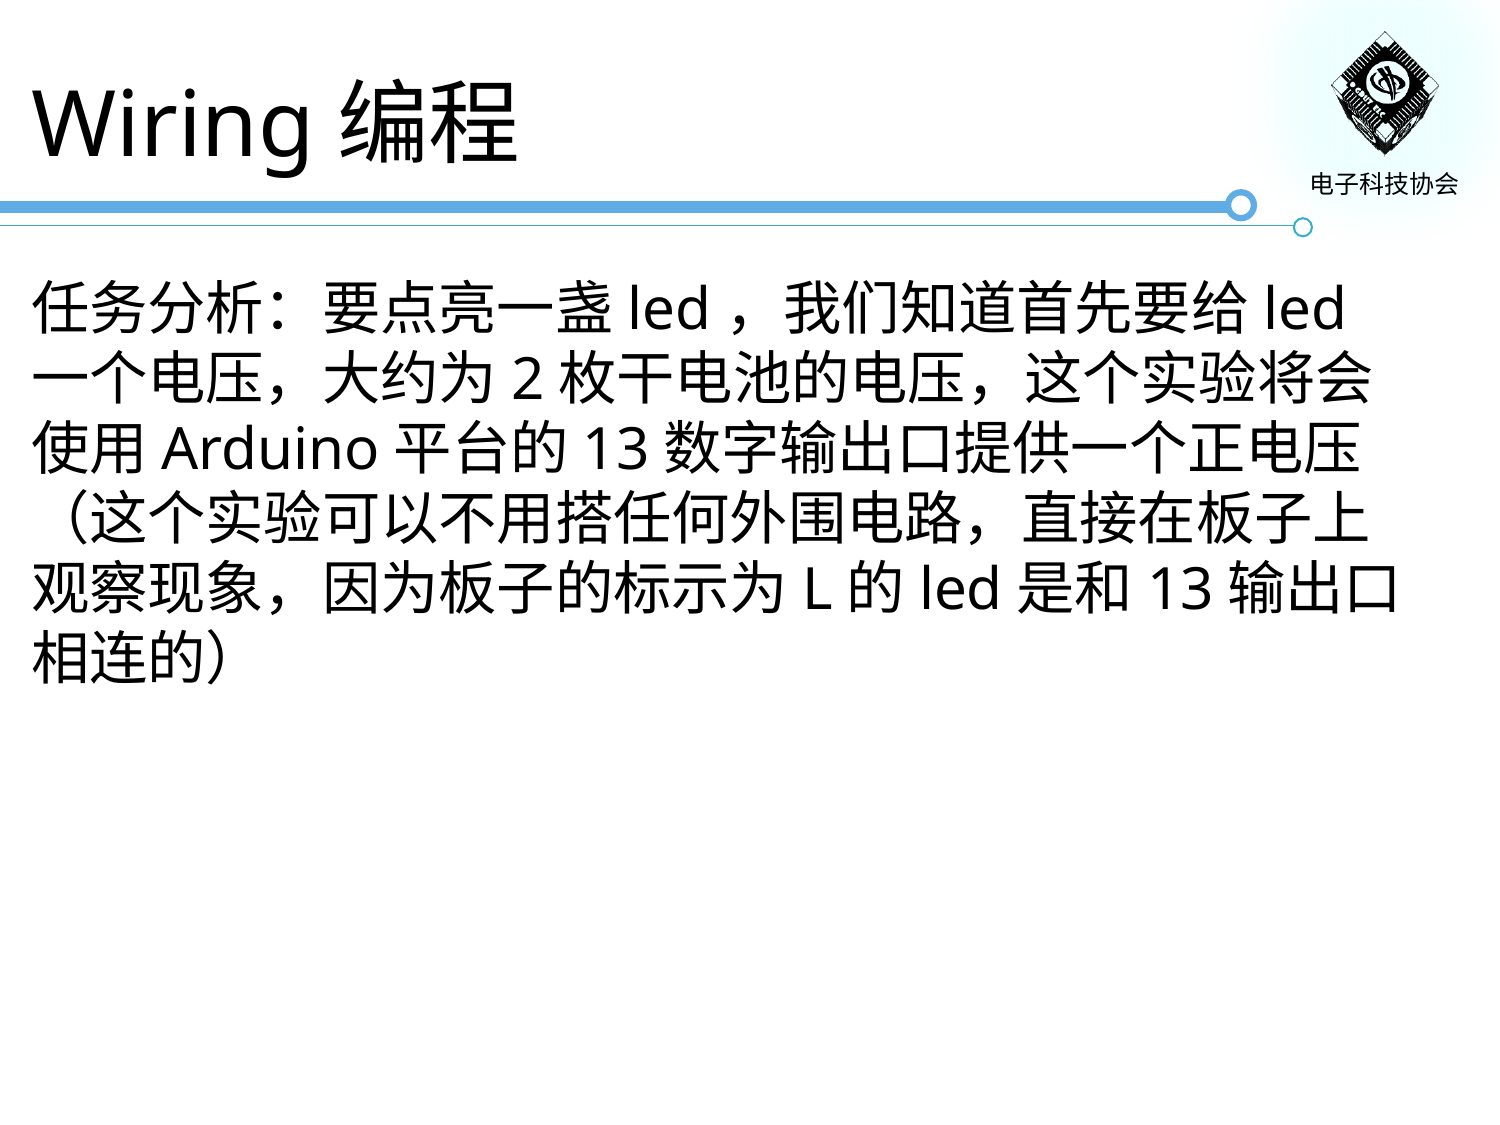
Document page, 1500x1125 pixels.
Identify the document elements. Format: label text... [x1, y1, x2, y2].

text_box 任务分析：要点亮一盏led，我们知道首先要给led一个电压，大约为2枚干电池的电压，这个实验将会使用Arduino平台的13数字输出口提供一个正电压（这个实验可以不用搭任何外围电路，直接在板子上观察现象，因为板子的标示为L的led是和13输出口相连的） [16, 263, 1430, 699]
title Wiring编程 [16, 28, 1188, 226]
